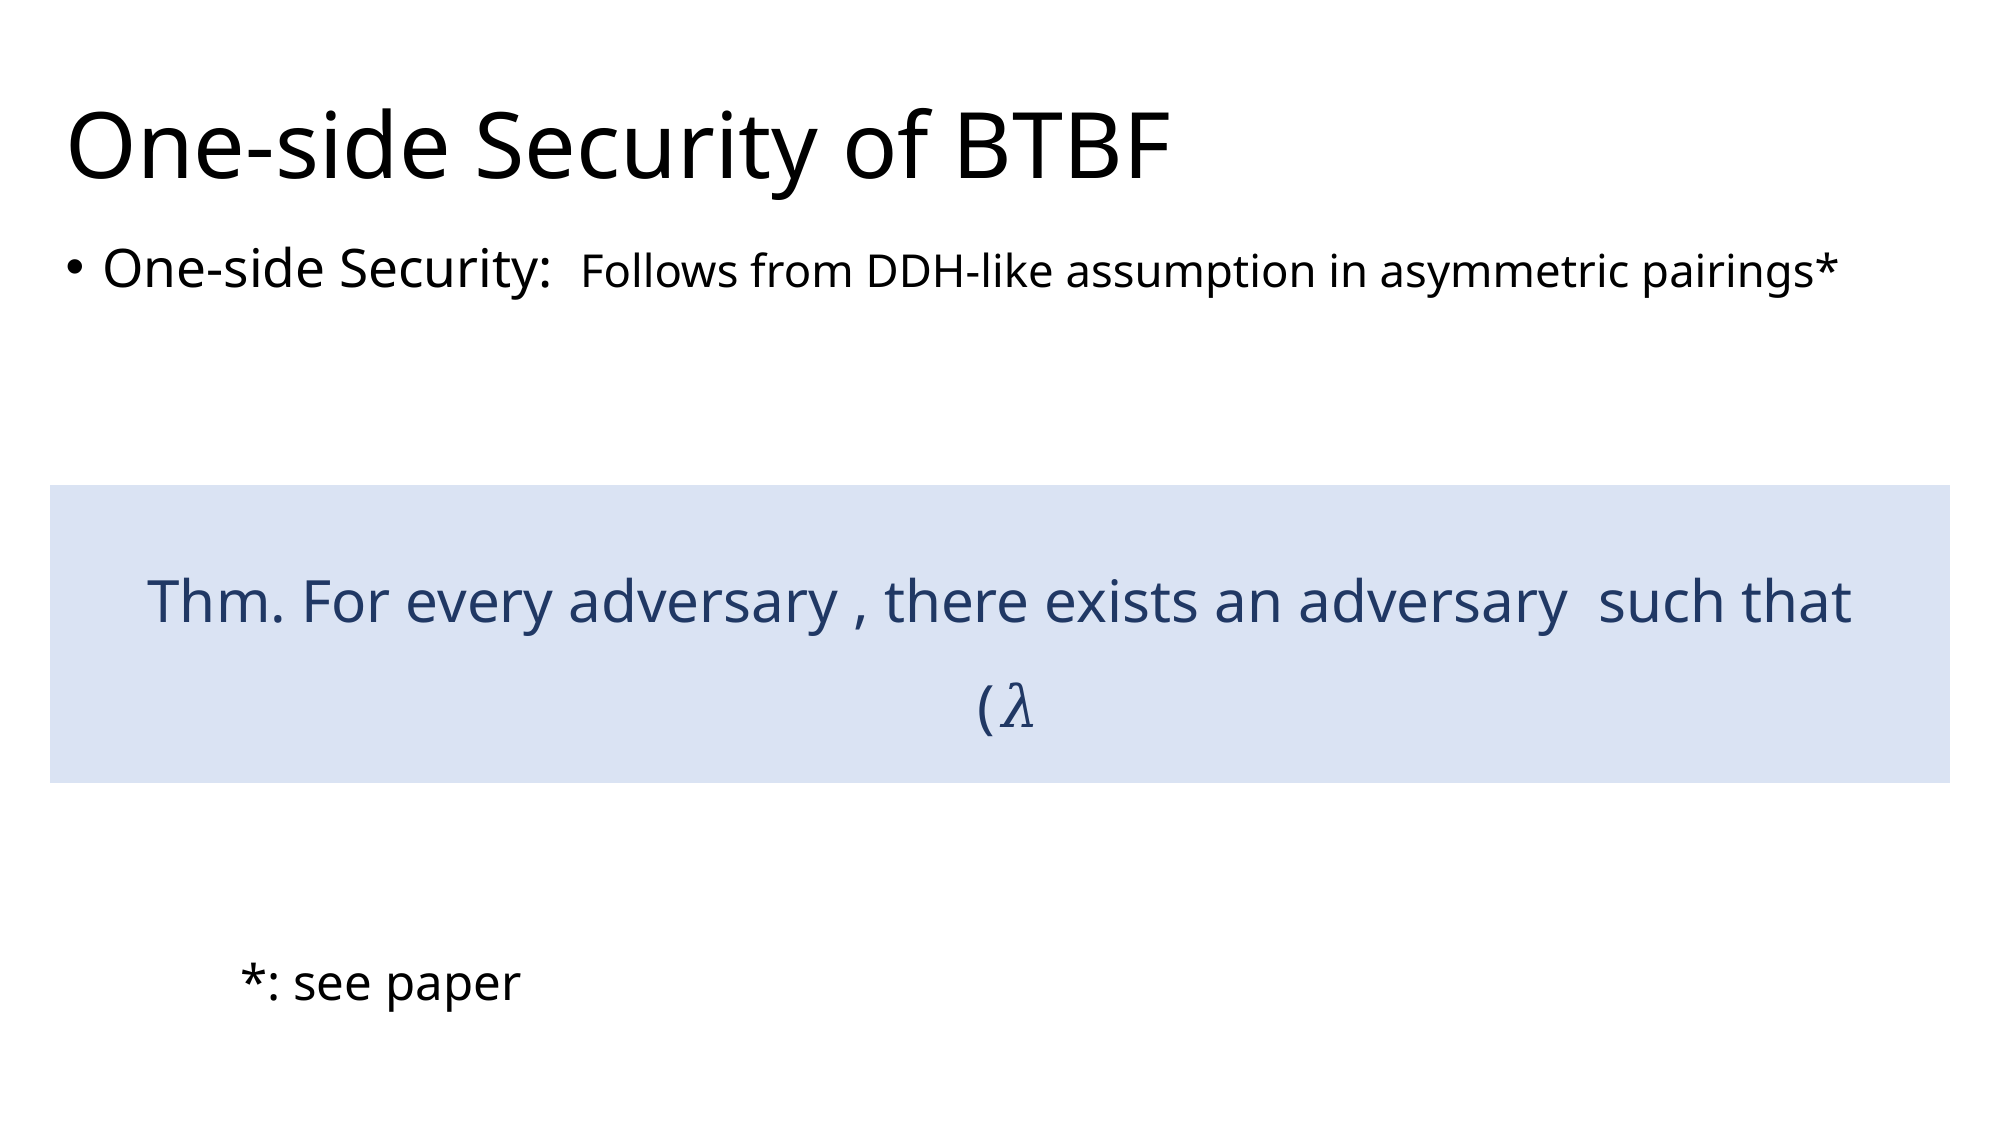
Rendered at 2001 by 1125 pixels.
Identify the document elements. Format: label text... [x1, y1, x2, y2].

title One-side Security of BTBF [50, 40, 1776, 194]
list One-side Security: Follows from DDH-like assumption in asymmetric pairings* *: see paper [50, 783, 1889, 1034]
list One-side Security: Follows from DDH-like assumption in asymmetric pairings* *: see paper [50, 194, 1889, 485]
